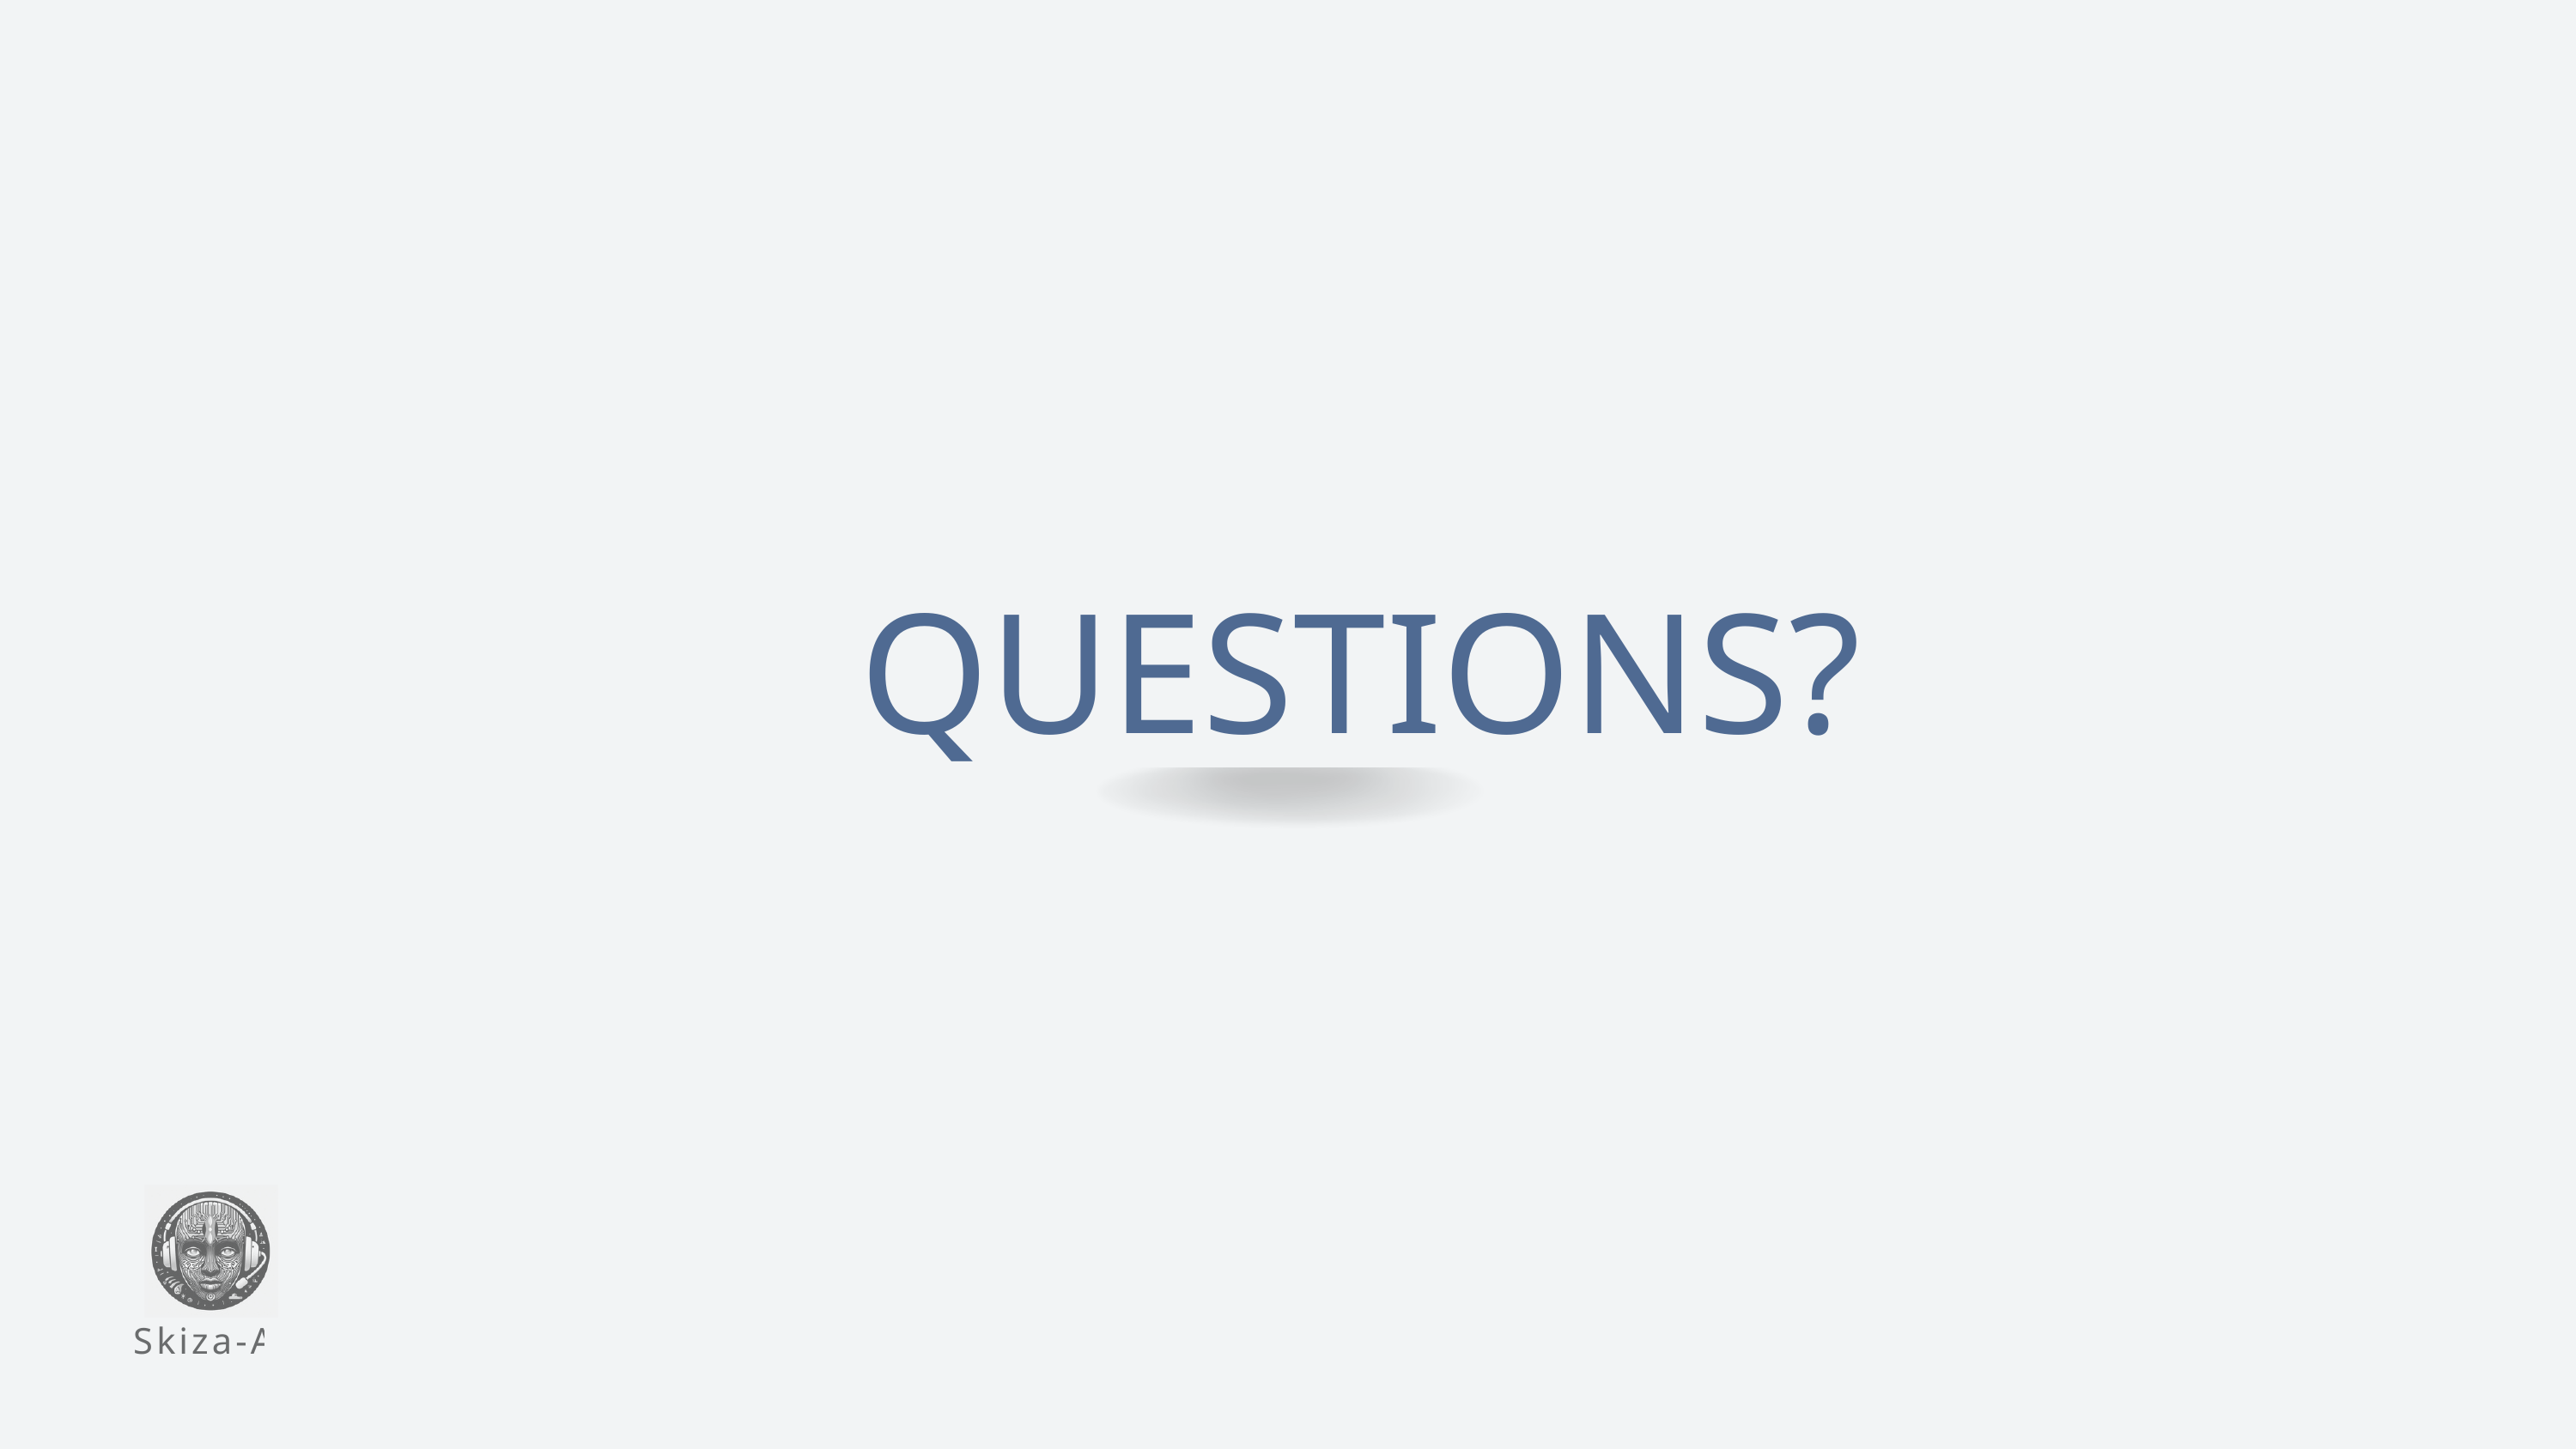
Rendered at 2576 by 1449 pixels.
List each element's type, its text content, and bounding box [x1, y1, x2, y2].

text_box QUESTIONS? [709, 537, 2012, 767]
text_box Skiza-AI [127, 1311, 296, 1361]
text_box [144, 1185, 278, 1311]
text_box [1093, 767, 1488, 831]
